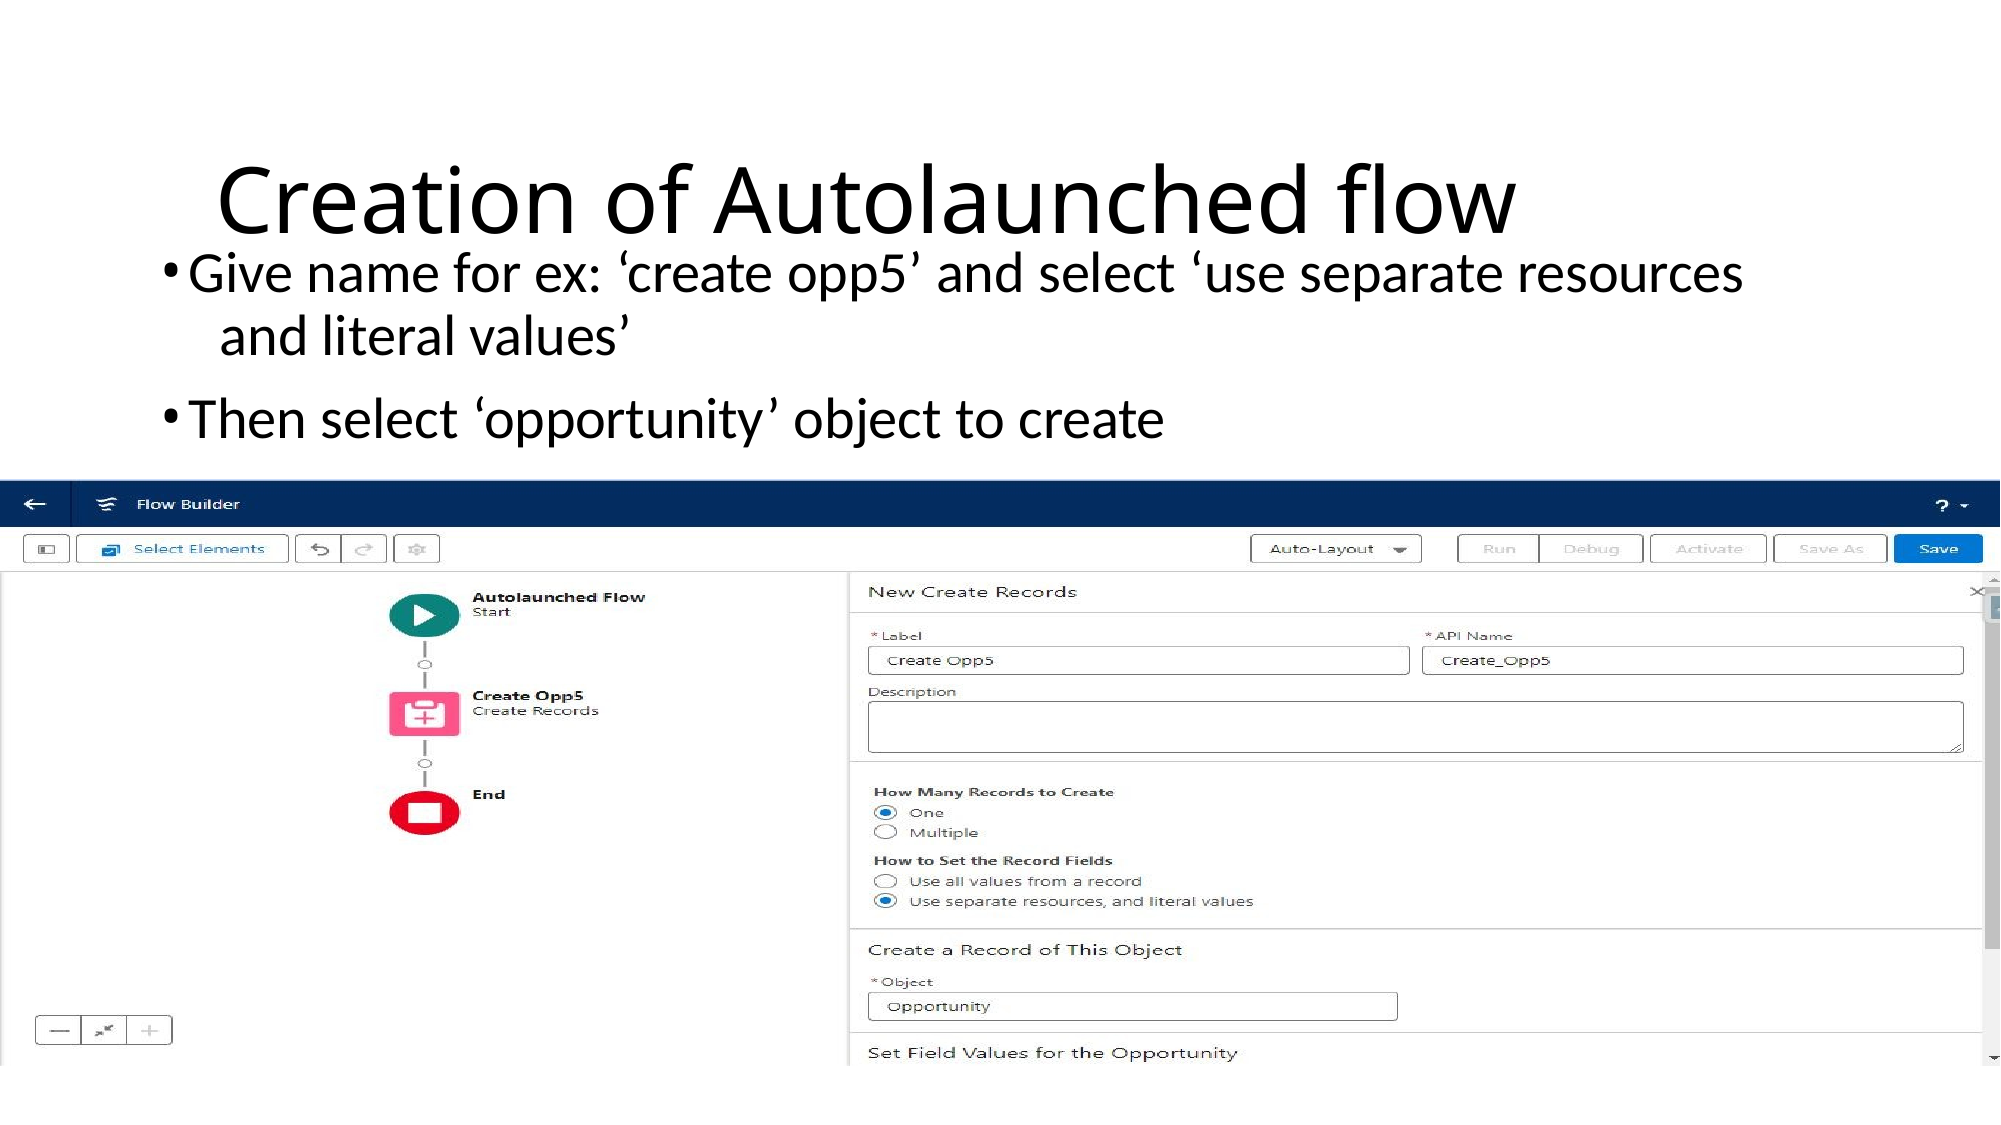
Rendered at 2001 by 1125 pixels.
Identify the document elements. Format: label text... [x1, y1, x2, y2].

title Creation of Autolaunched flow [137, 46, 1863, 291]
text_box Give name for ex: ‘create opp5’ and select ‘use separate resources and literal values’ Then select ‘opportunity’ object to create [158, 231, 1753, 450]
picture [0, 479, 2000, 1066]
